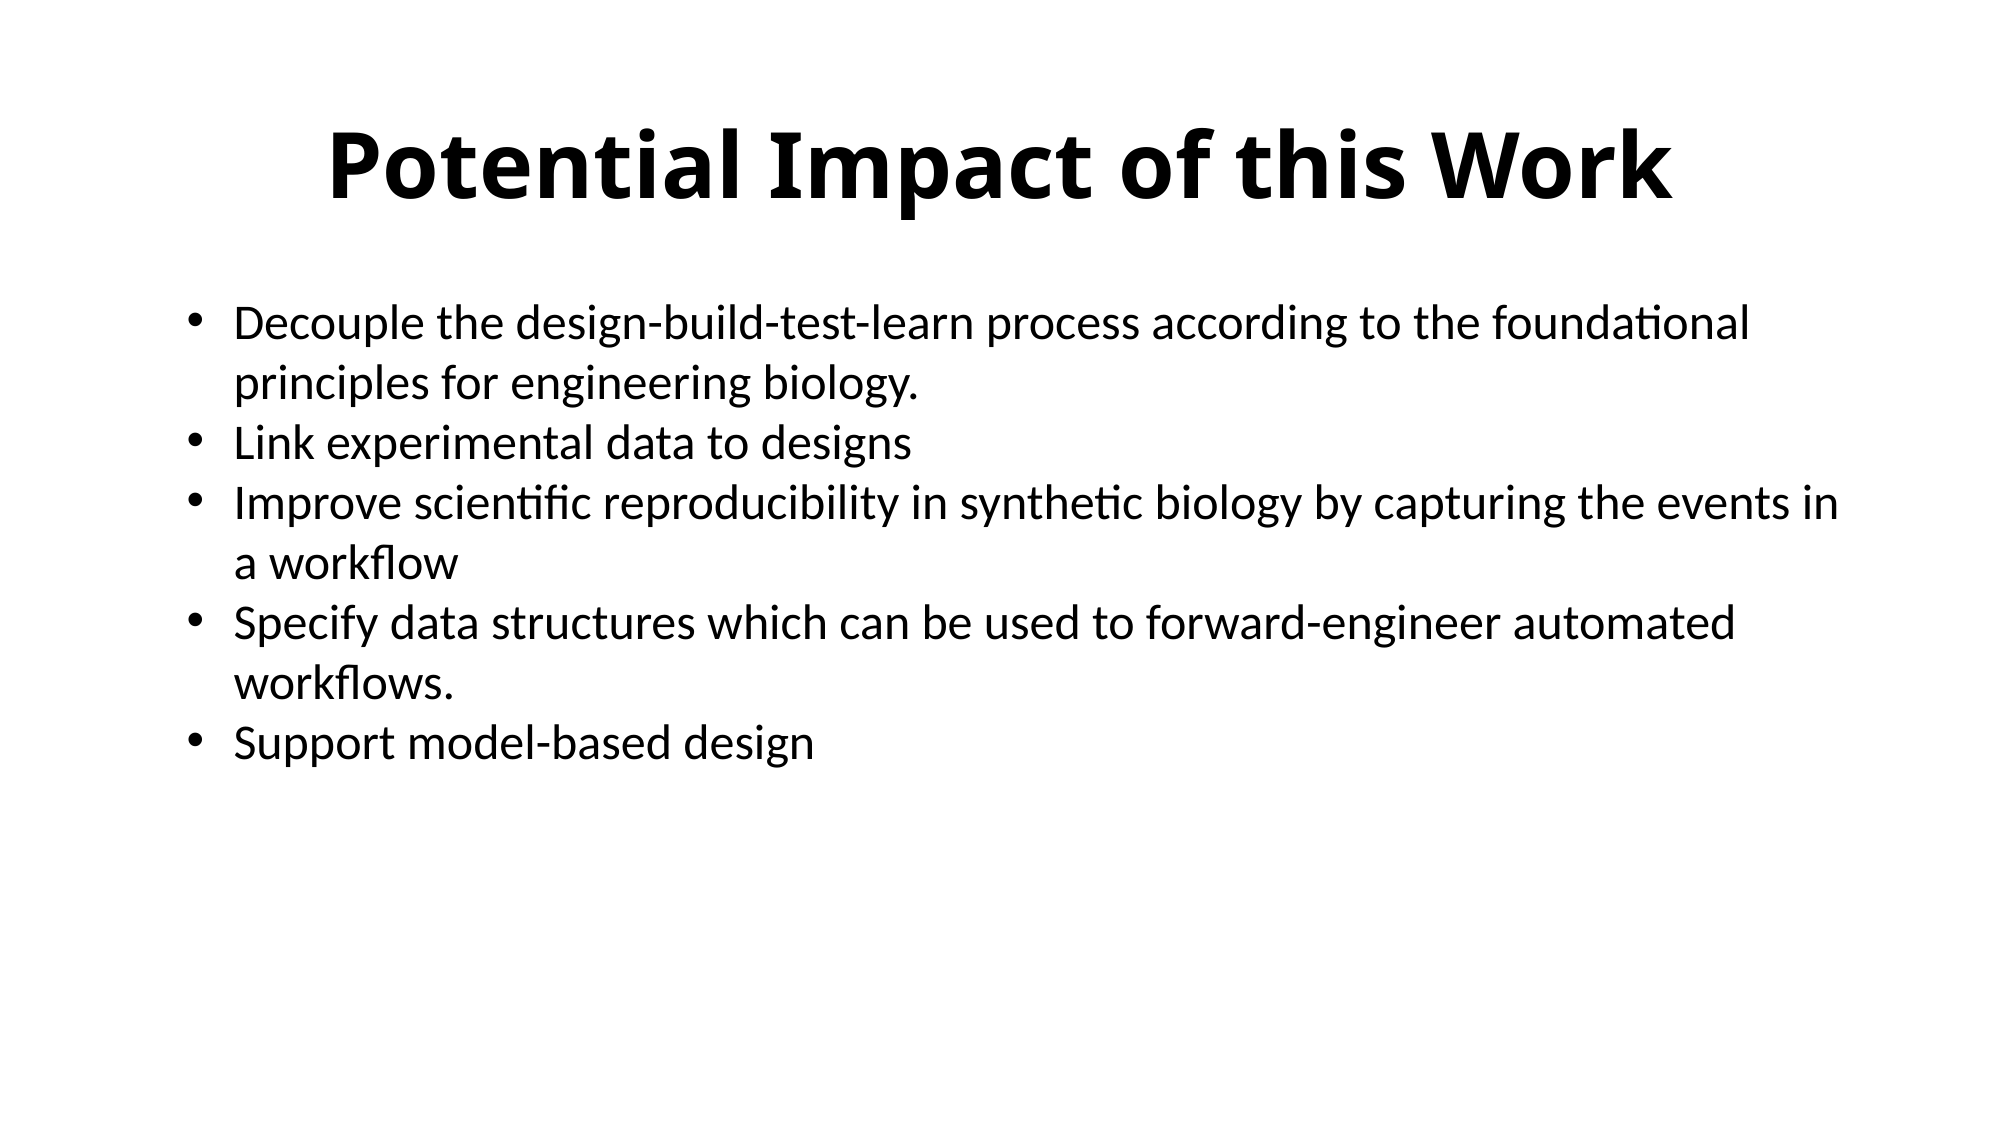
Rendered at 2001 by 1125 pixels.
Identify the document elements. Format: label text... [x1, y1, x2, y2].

text_box Decouple the design-build-test-learn process according to the foundational principles for engineering biology. Link experimental data to designs Improve scientific reproducibility in synthetic biology by capturing the events in a workflow Specify data structures which can be used to forward-engineer automated workflows. Support model-based design [171, 282, 1863, 777]
title Potential Impact of this Work [137, 59, 1863, 278]
